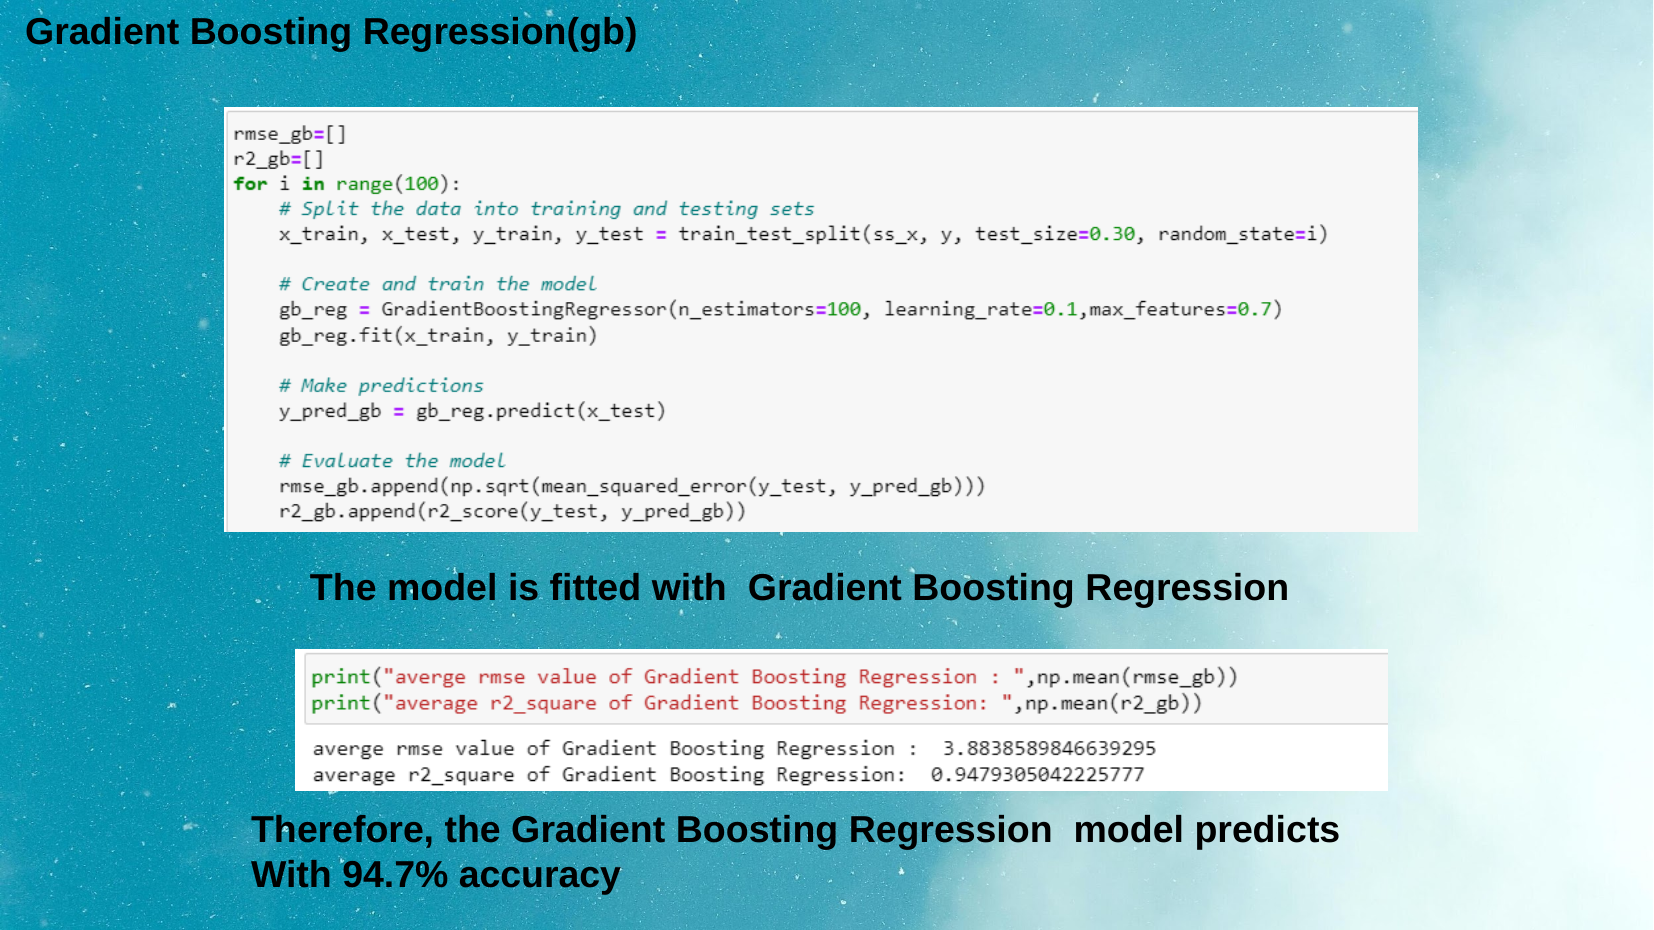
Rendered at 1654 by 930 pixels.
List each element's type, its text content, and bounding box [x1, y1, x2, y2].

text_box The model is fitted with Gradient Boosting Regression [295, 555, 1654, 739]
text_box Gradient Boosting Regression(gb) [0, 0, 811, 99]
text_box Therefore, the Gradient Boosting Regression model predicts With 94.7% accuracy [236, 797, 1654, 930]
picture [0, 0, 1654, 930]
